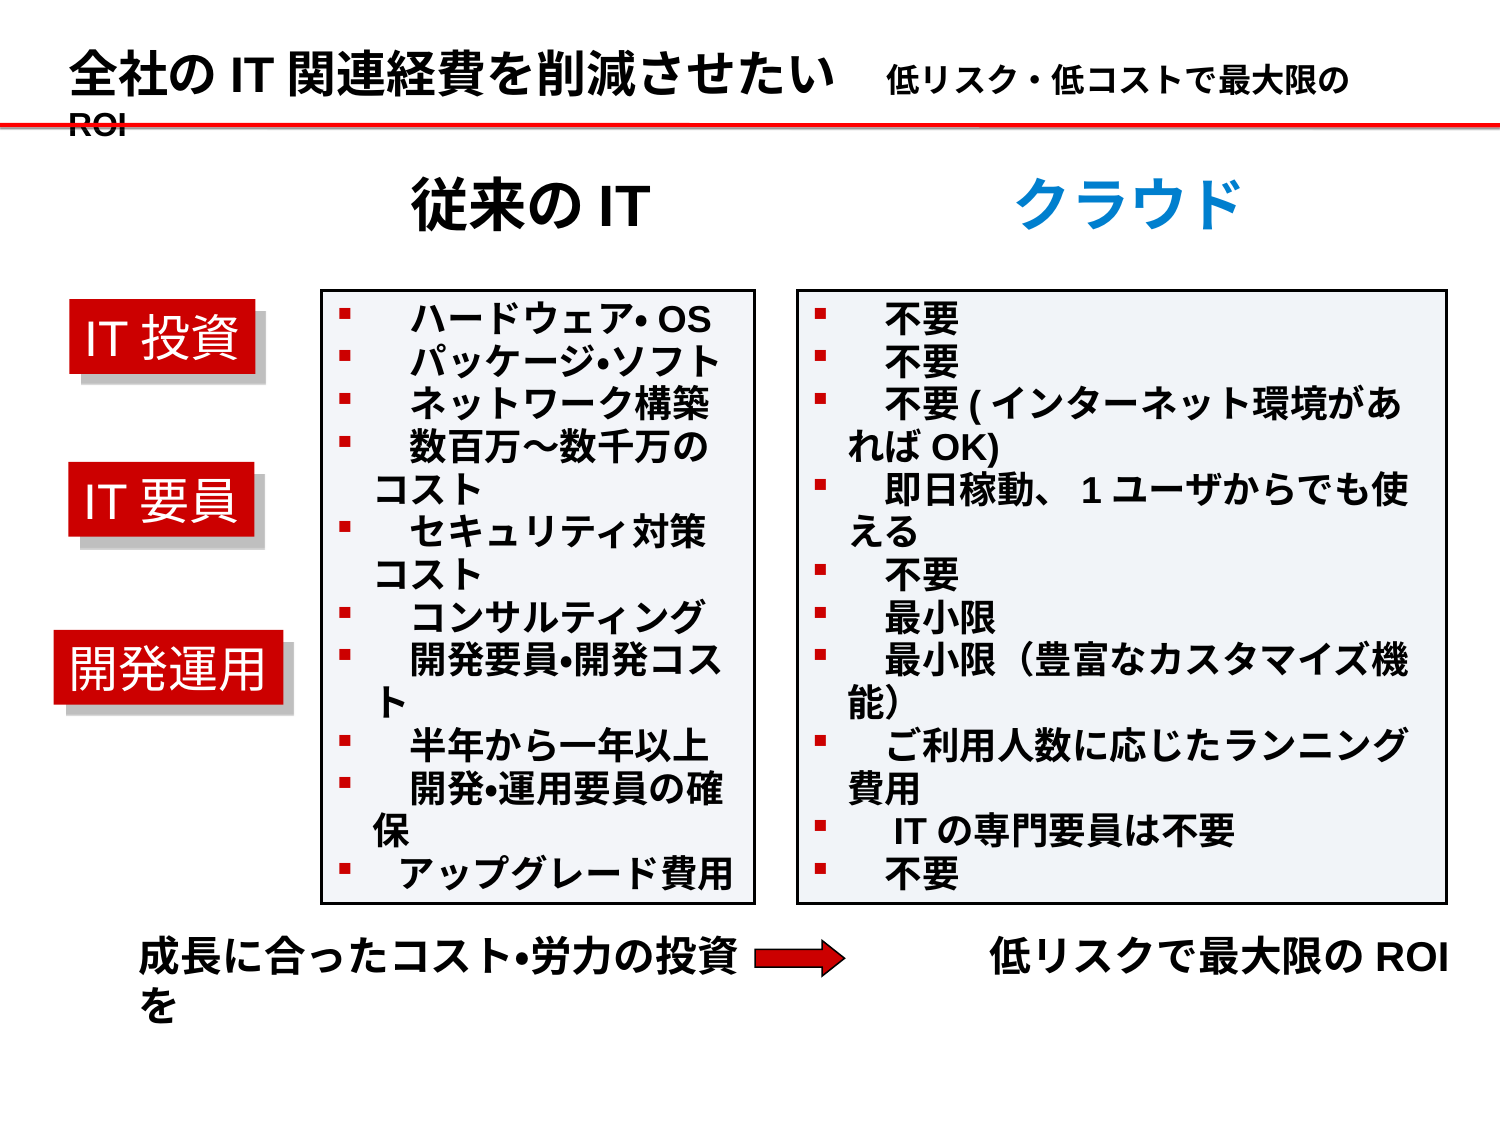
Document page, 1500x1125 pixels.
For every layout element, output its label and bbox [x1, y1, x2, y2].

text_box [395, 160, 677, 246]
text_box [998, 160, 1270, 246]
text_box [69, 299, 256, 374]
text_box [53, 629, 284, 705]
text_box [797, 290, 1447, 904]
text_box [123, 922, 1483, 1115]
text_box [321, 290, 755, 904]
text_box [53, 35, 1404, 123]
text_box [68, 461, 255, 537]
